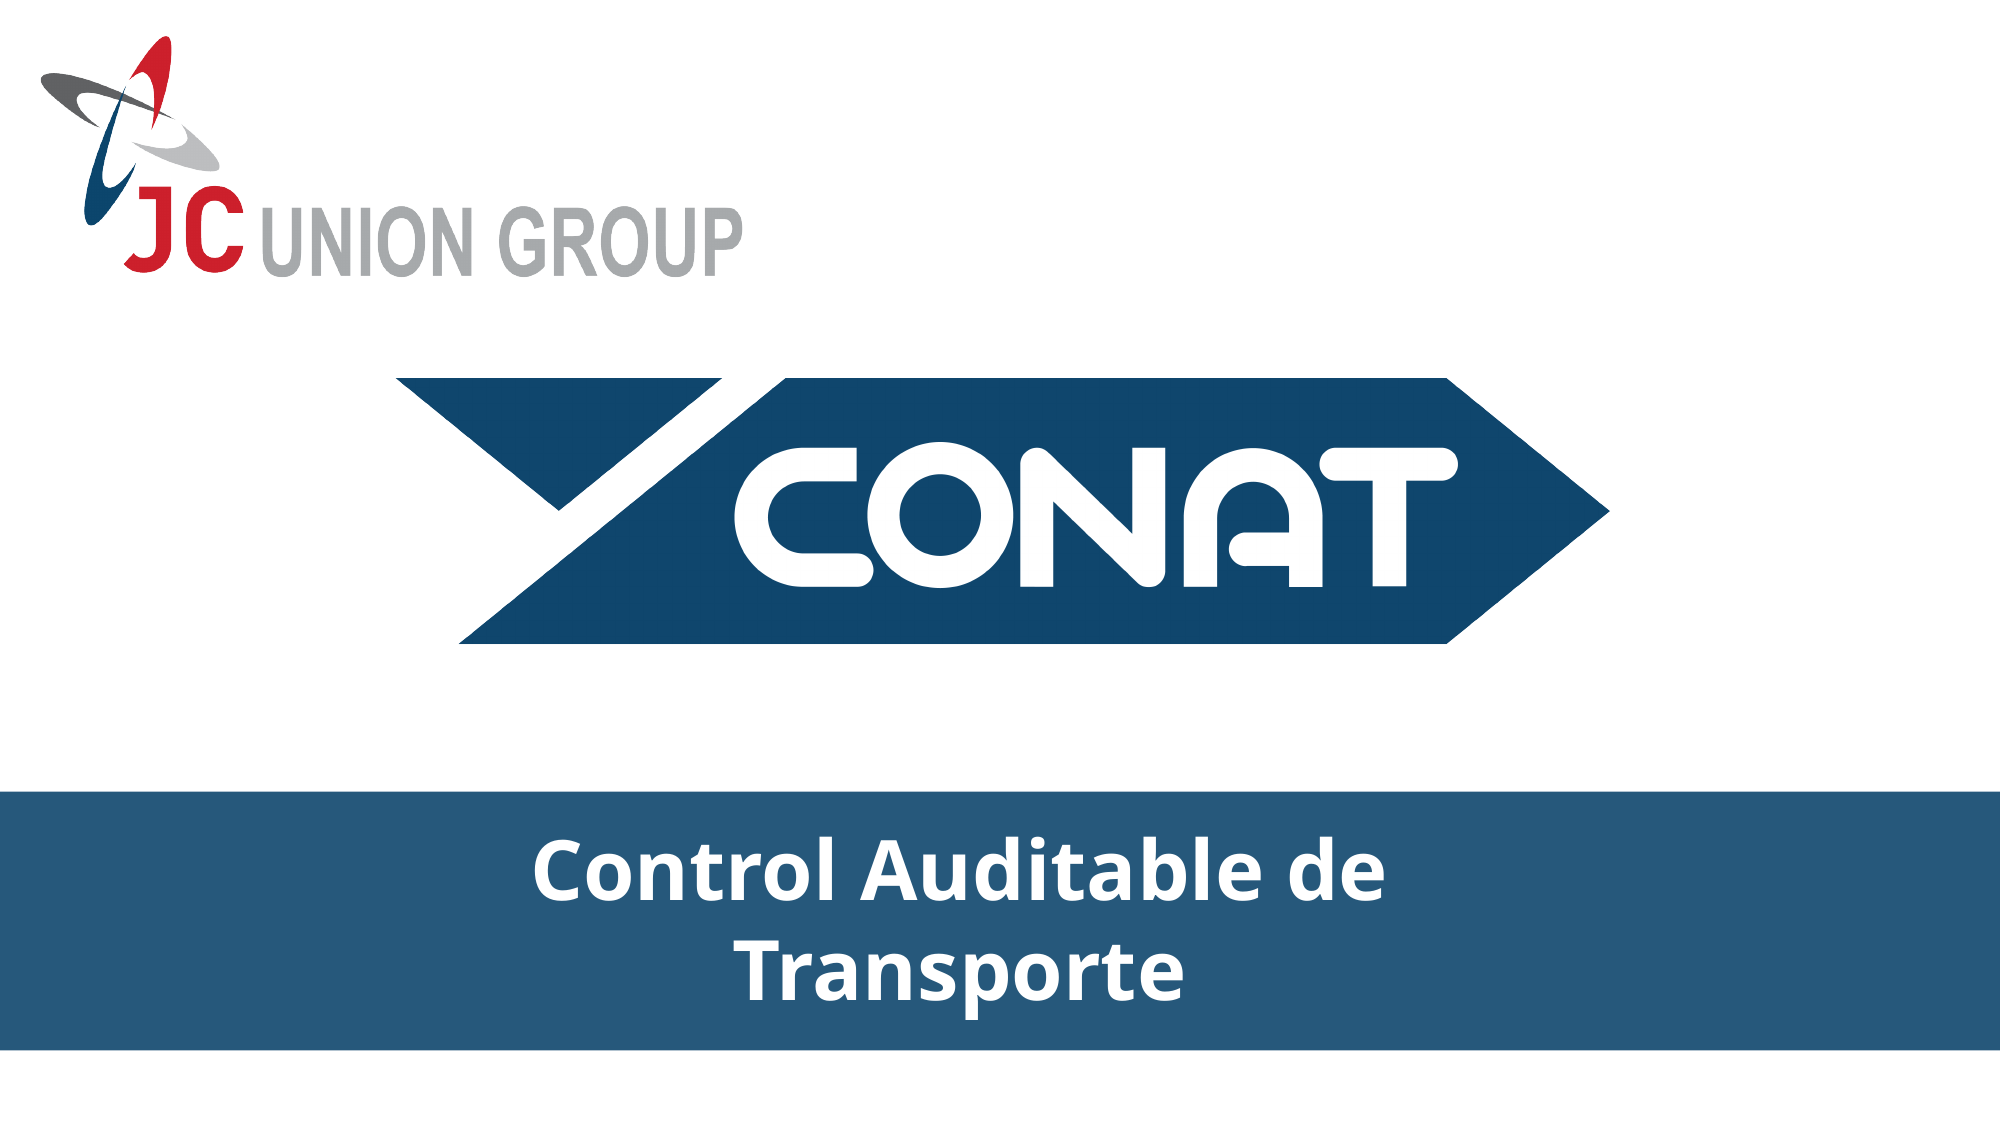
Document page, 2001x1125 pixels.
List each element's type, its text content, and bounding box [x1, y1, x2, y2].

picture [373, 354, 1627, 670]
text_box [0, 791, 2000, 1051]
picture [30, 28, 760, 288]
text_box Control Auditable de Transporte [373, 810, 1546, 1025]
